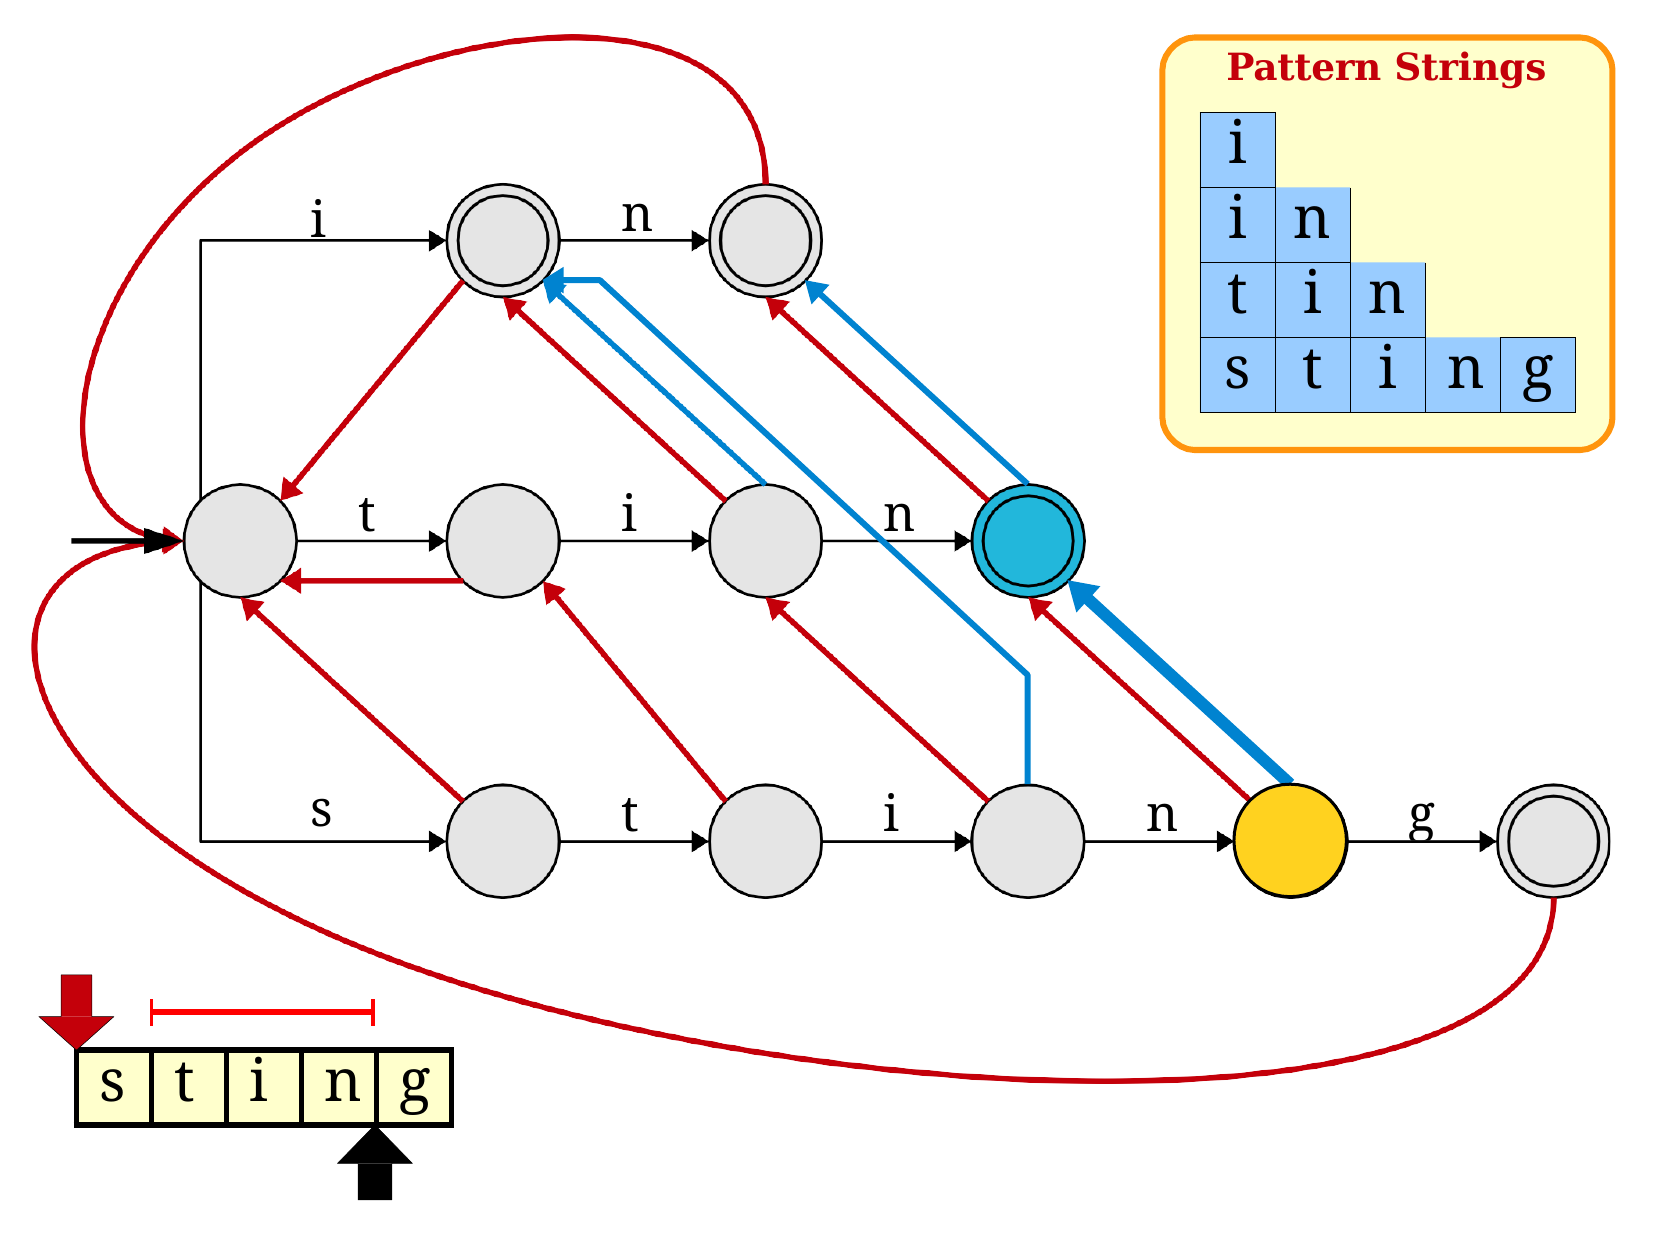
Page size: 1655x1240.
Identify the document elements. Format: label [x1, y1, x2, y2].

table_header [154, 1084, 224, 1122]
text_box [31, 34, 1613, 1084]
table_header [304, 1084, 374, 1122]
text_box [337, 1124, 413, 1200]
table_header [379, 1084, 449, 1122]
table_header [79, 1084, 149, 1122]
table_header [229, 1084, 299, 1122]
